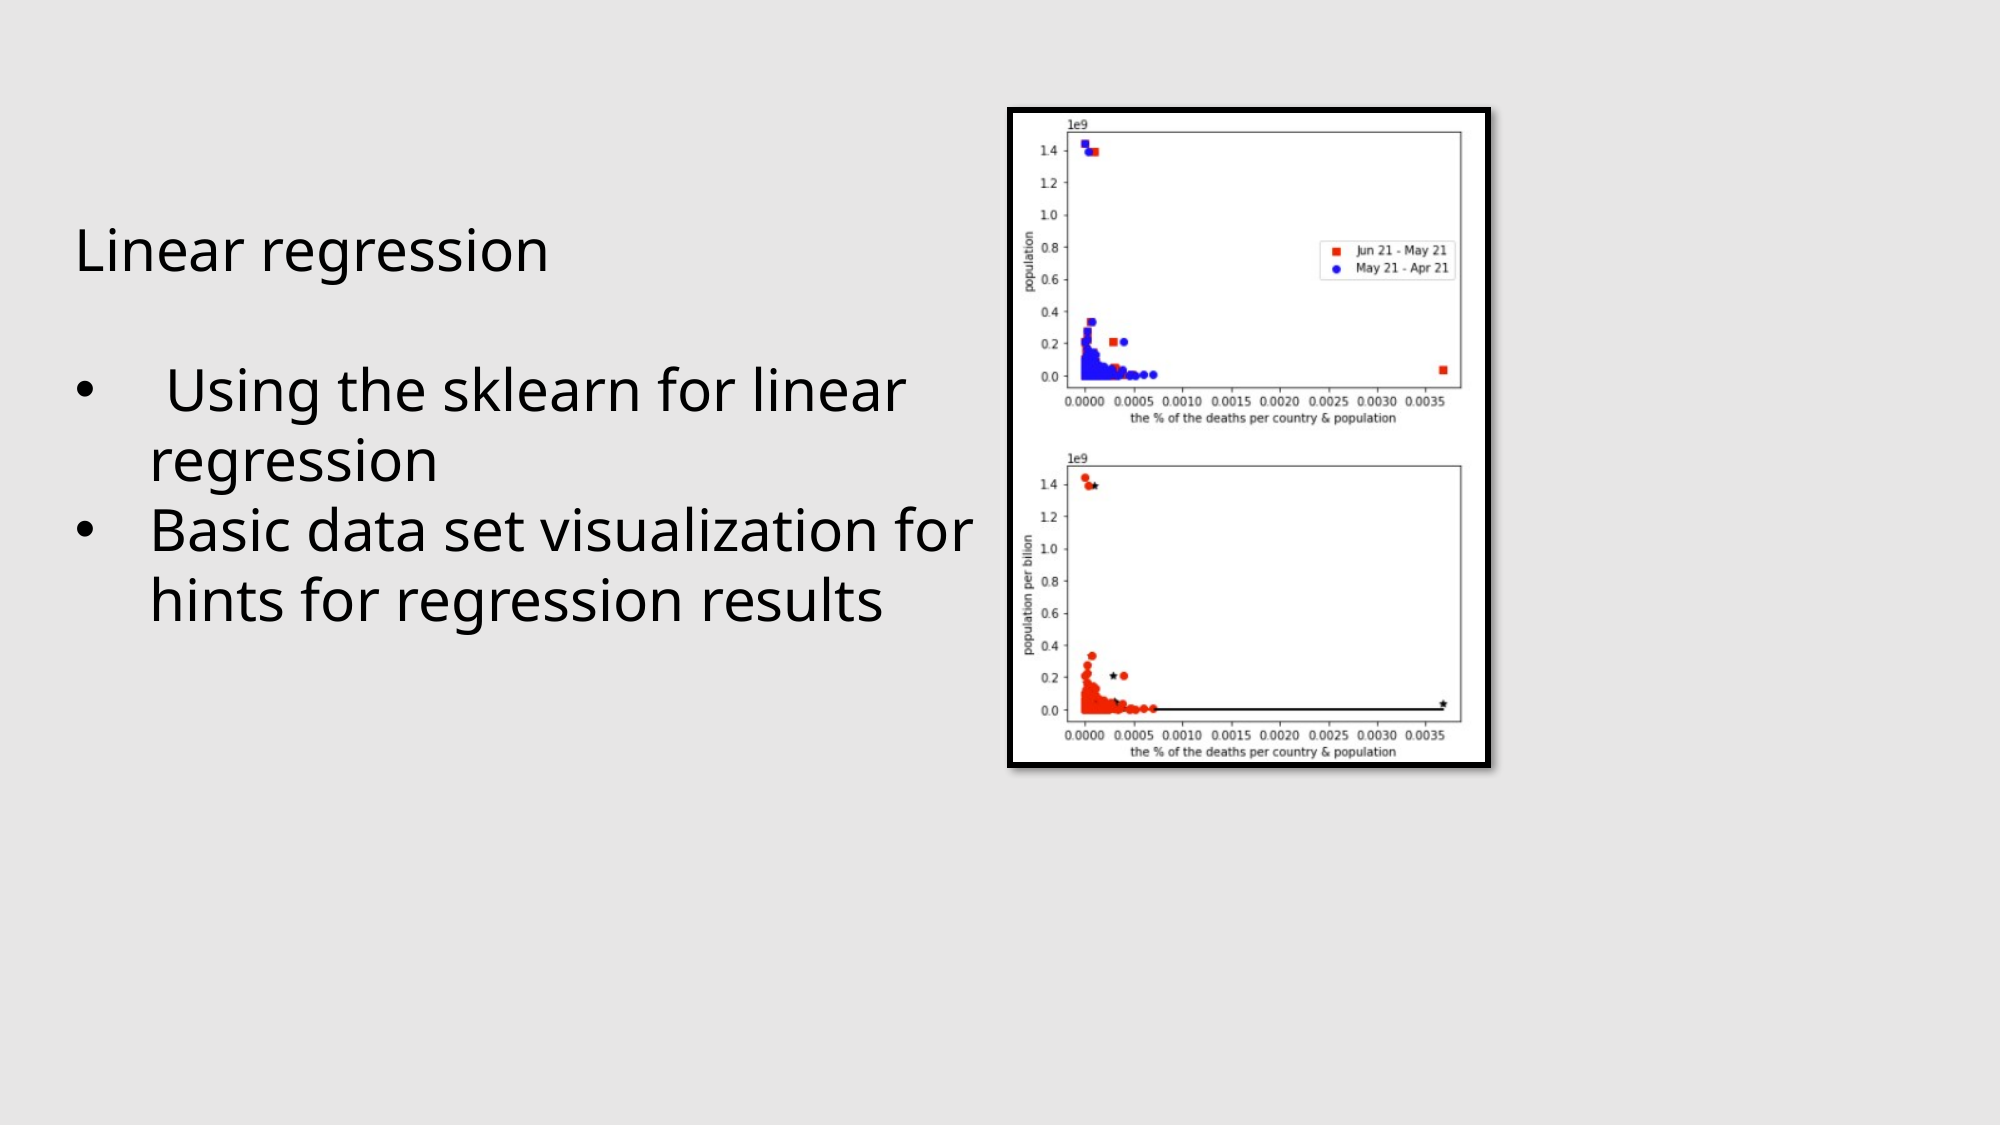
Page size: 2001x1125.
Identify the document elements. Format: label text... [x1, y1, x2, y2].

picture [1013, 112, 1485, 762]
text_box Linear regression Using the sklearn for linear regression Basic data set visualization for hints for regression results [59, 136, 1062, 831]
